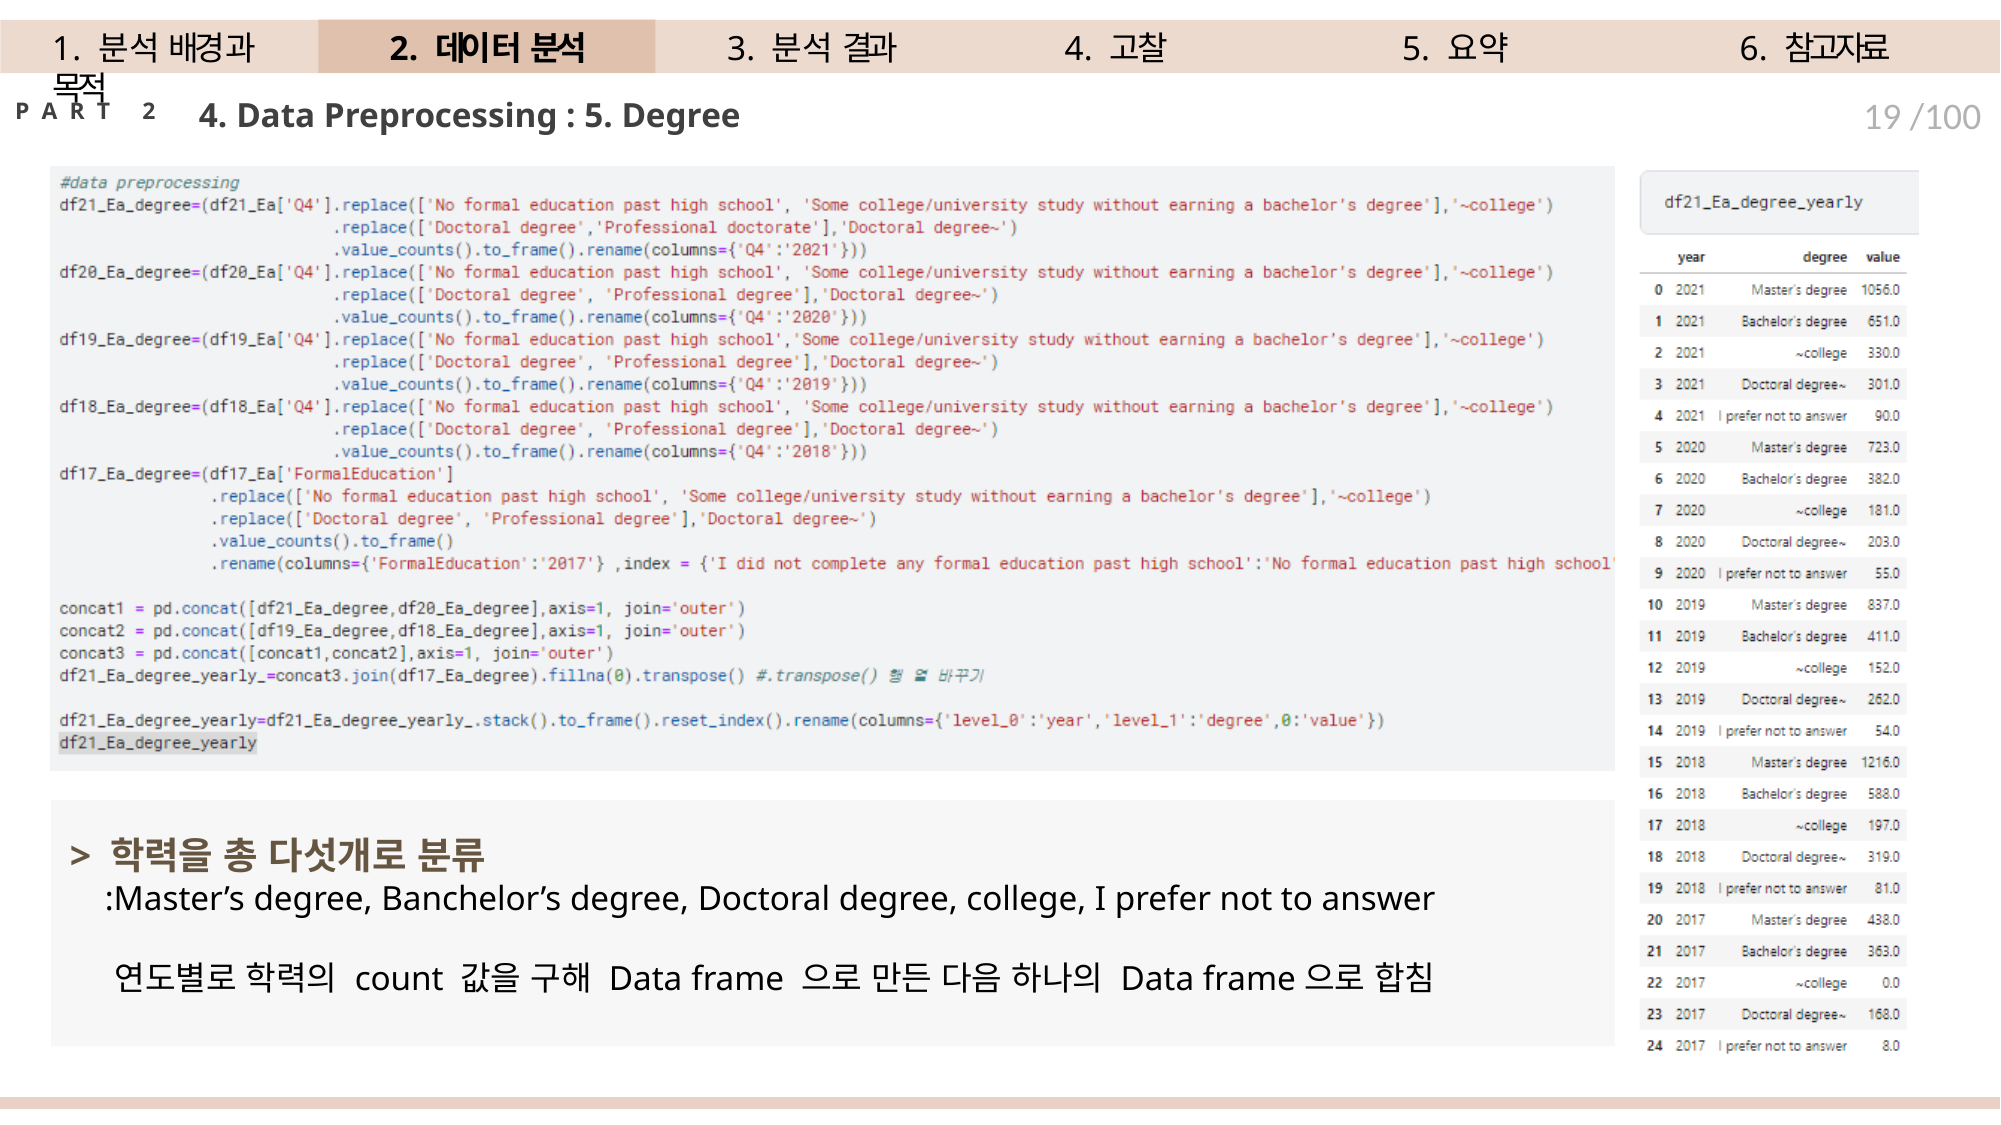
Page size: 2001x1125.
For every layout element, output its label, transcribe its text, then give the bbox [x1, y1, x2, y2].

text_box 5. 요약 [1399, 25, 1660, 68]
text_box 4. Data Preprocessing : 5. Degree [196, 91, 1803, 176]
text_box 6. 참고자료 [1737, 25, 1998, 68]
text_box 1. 분석 배경과 목적 [49, 25, 310, 107]
text_box 3. 분석 결과 [724, 25, 985, 68]
picture [1637, 166, 1920, 1078]
text_box [318, 19, 656, 73]
text_box > 학력을 총 다섯개로 분류 :Master’s degree, Banchelor’s degree, Doctoral degree, college, I prefer not to answer 연도별로 학력의 count 값을 구해 Data frame 으로 만든 다음 하나의 Data frame으로 합침 [54, 824, 1550, 1095]
text_box P A R T 2 [12, 94, 157, 124]
text_box 2. 데이터 분석 [387, 25, 648, 68]
slide_number 19 /100 [1850, 92, 1982, 138]
text_box [51, 800, 1615, 1047]
picture [49, 166, 1615, 771]
text_box 4. 고찰 [1062, 25, 1323, 68]
